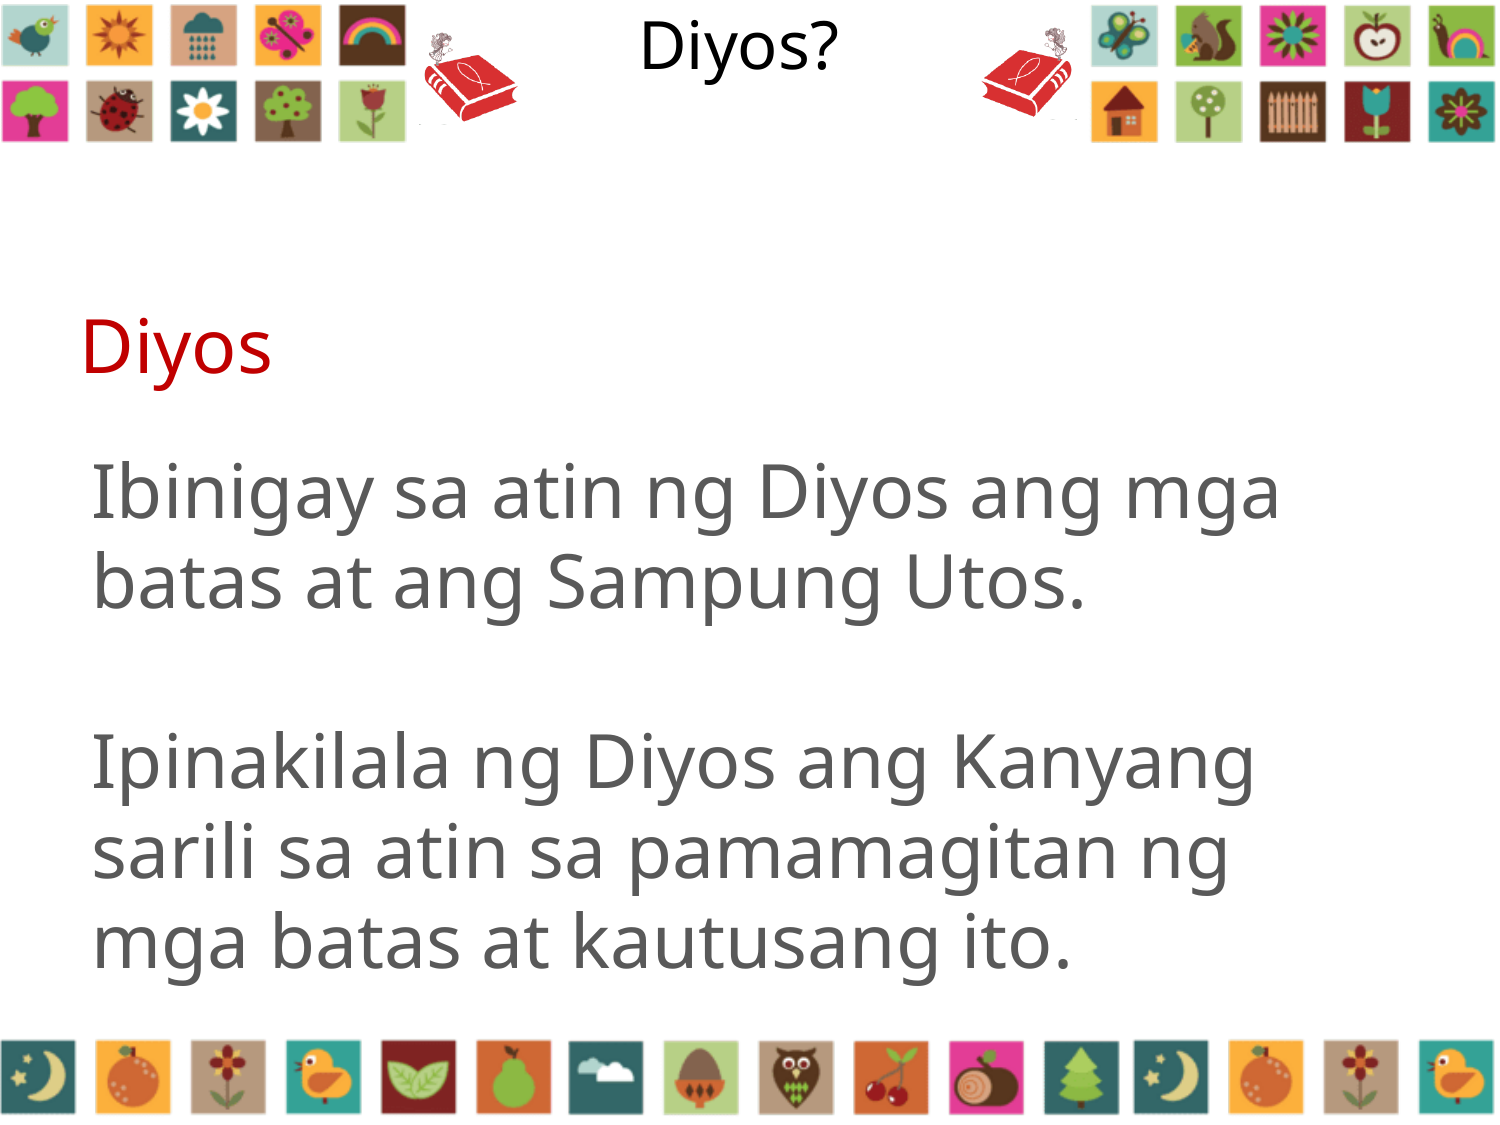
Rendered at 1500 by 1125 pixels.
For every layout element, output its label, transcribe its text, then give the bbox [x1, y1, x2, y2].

picture [0, 3, 550, 150]
text_box Diyos [64, 290, 1412, 396]
text_box Ibinigay sa atin ng Diyos ang mga batas at ang Sampung Utos. Ipinakilala ng Diyos ang Kanyang sarili sa atin sa pamamagitan ng mga batas at kautusang ito. [76, 436, 1424, 992]
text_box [0, 1028, 1500, 1118]
picture [950, 3, 1500, 150]
text_box Diyos? [414, 0, 1080, 91]
